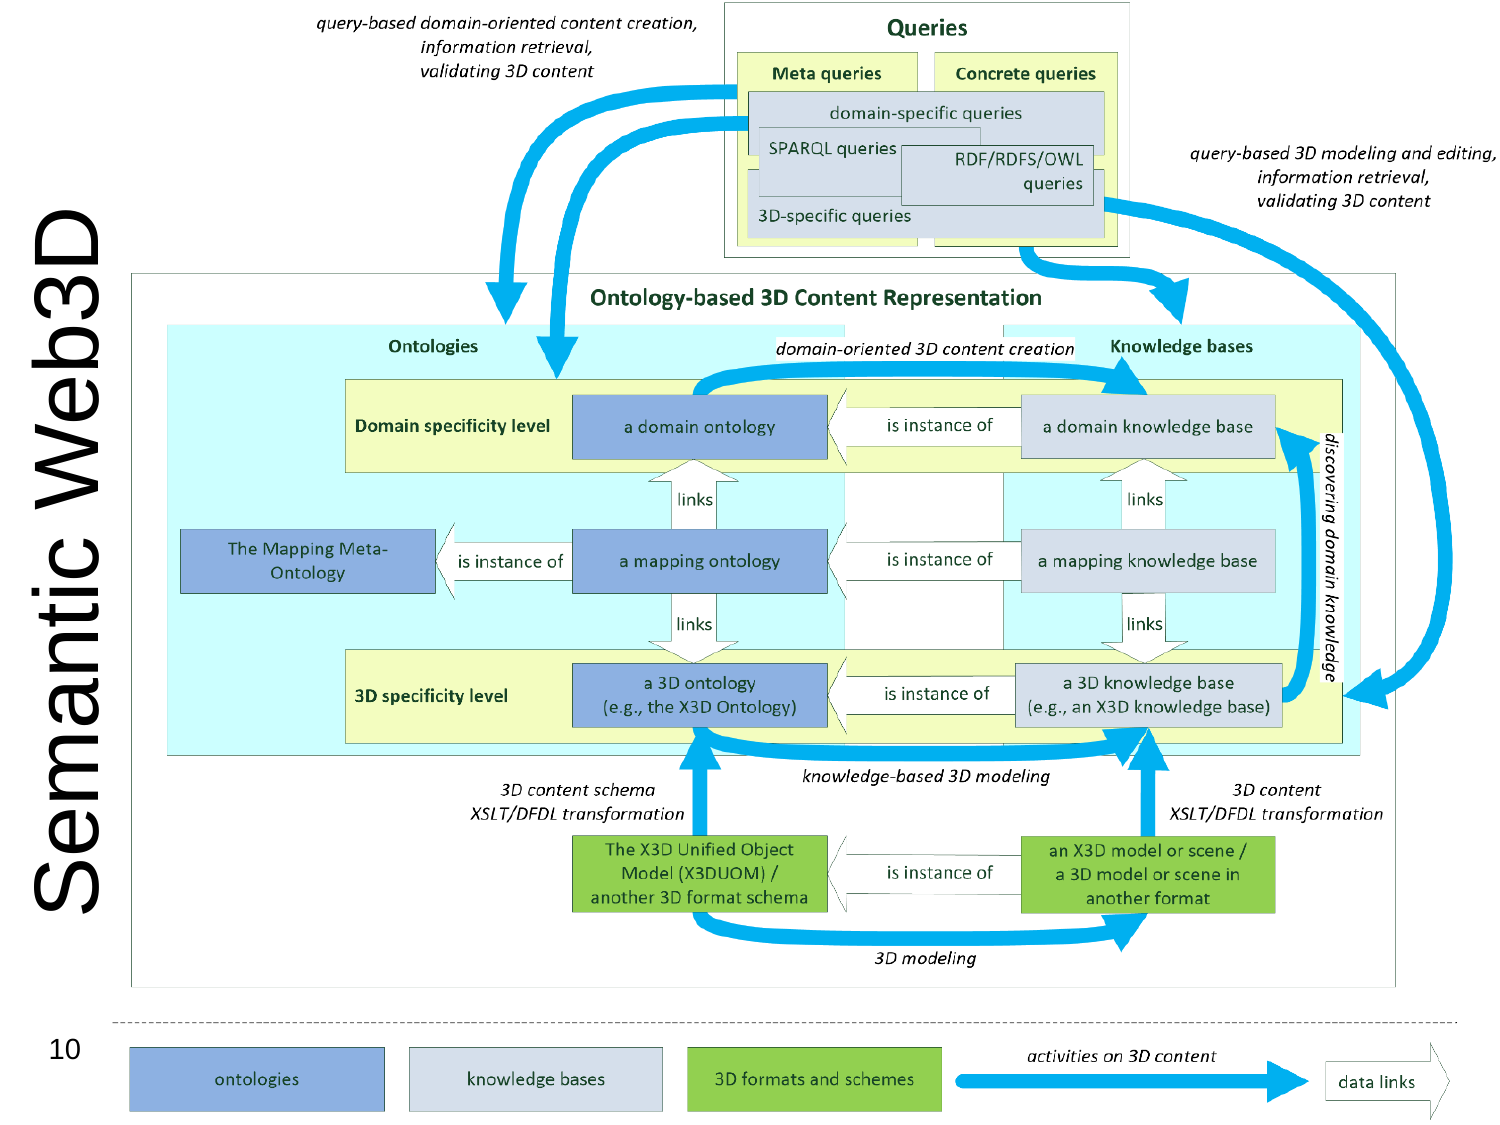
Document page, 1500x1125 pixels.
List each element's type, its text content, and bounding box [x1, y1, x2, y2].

picture [112, 2, 1497, 1120]
slide_number 10 [17, 1023, 96, 1102]
title Semantic Web3D [0, 0, 124, 1125]
